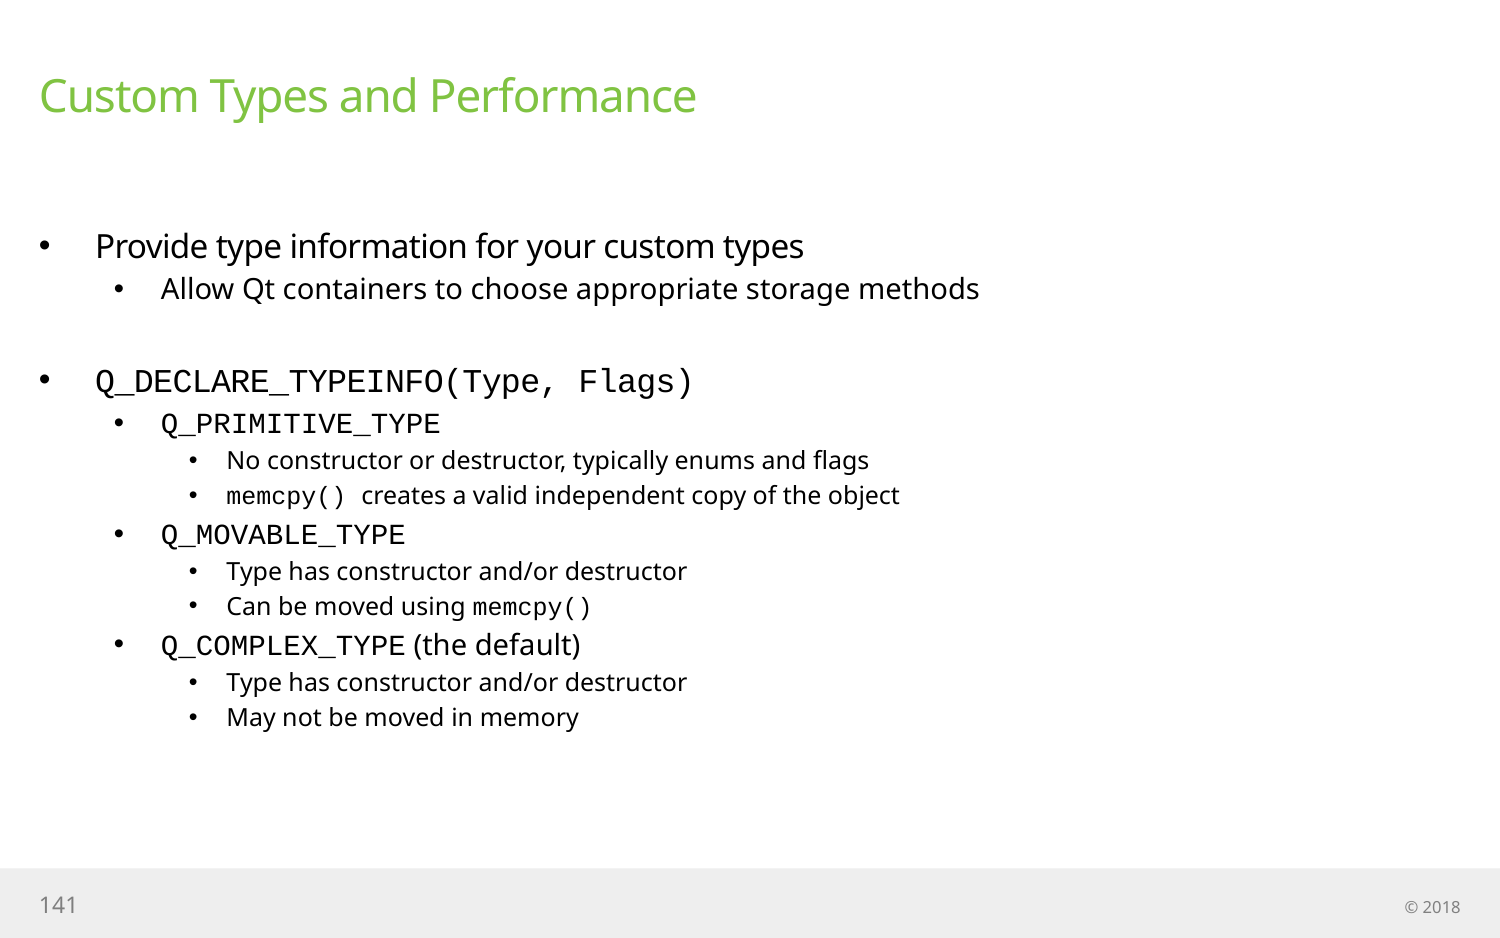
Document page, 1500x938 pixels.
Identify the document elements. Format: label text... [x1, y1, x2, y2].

footer © 2018 [1188, 896, 1461, 917]
list Provide type information for your custom types Allow Qt containers to choose appropriate storage methods Q_DECLARE_TYPEINFO(Type, Flags) Q_PRIMITIVE_TYPE No constructor or destructor, typically enums and flags memcpy() creates a valid independent copy of the object Q_MOVABLE_TYPE Type has constructor and/or destructor Can be moved using memcpy() Q_COMPLEX_TYPE (the default) Type has constructor and/or destructor May not be moved in memory [39, 224, 1471, 846]
slide_number 141 [39, 892, 410, 921]
title Custom Types and Performance [39, 66, 1052, 195]
